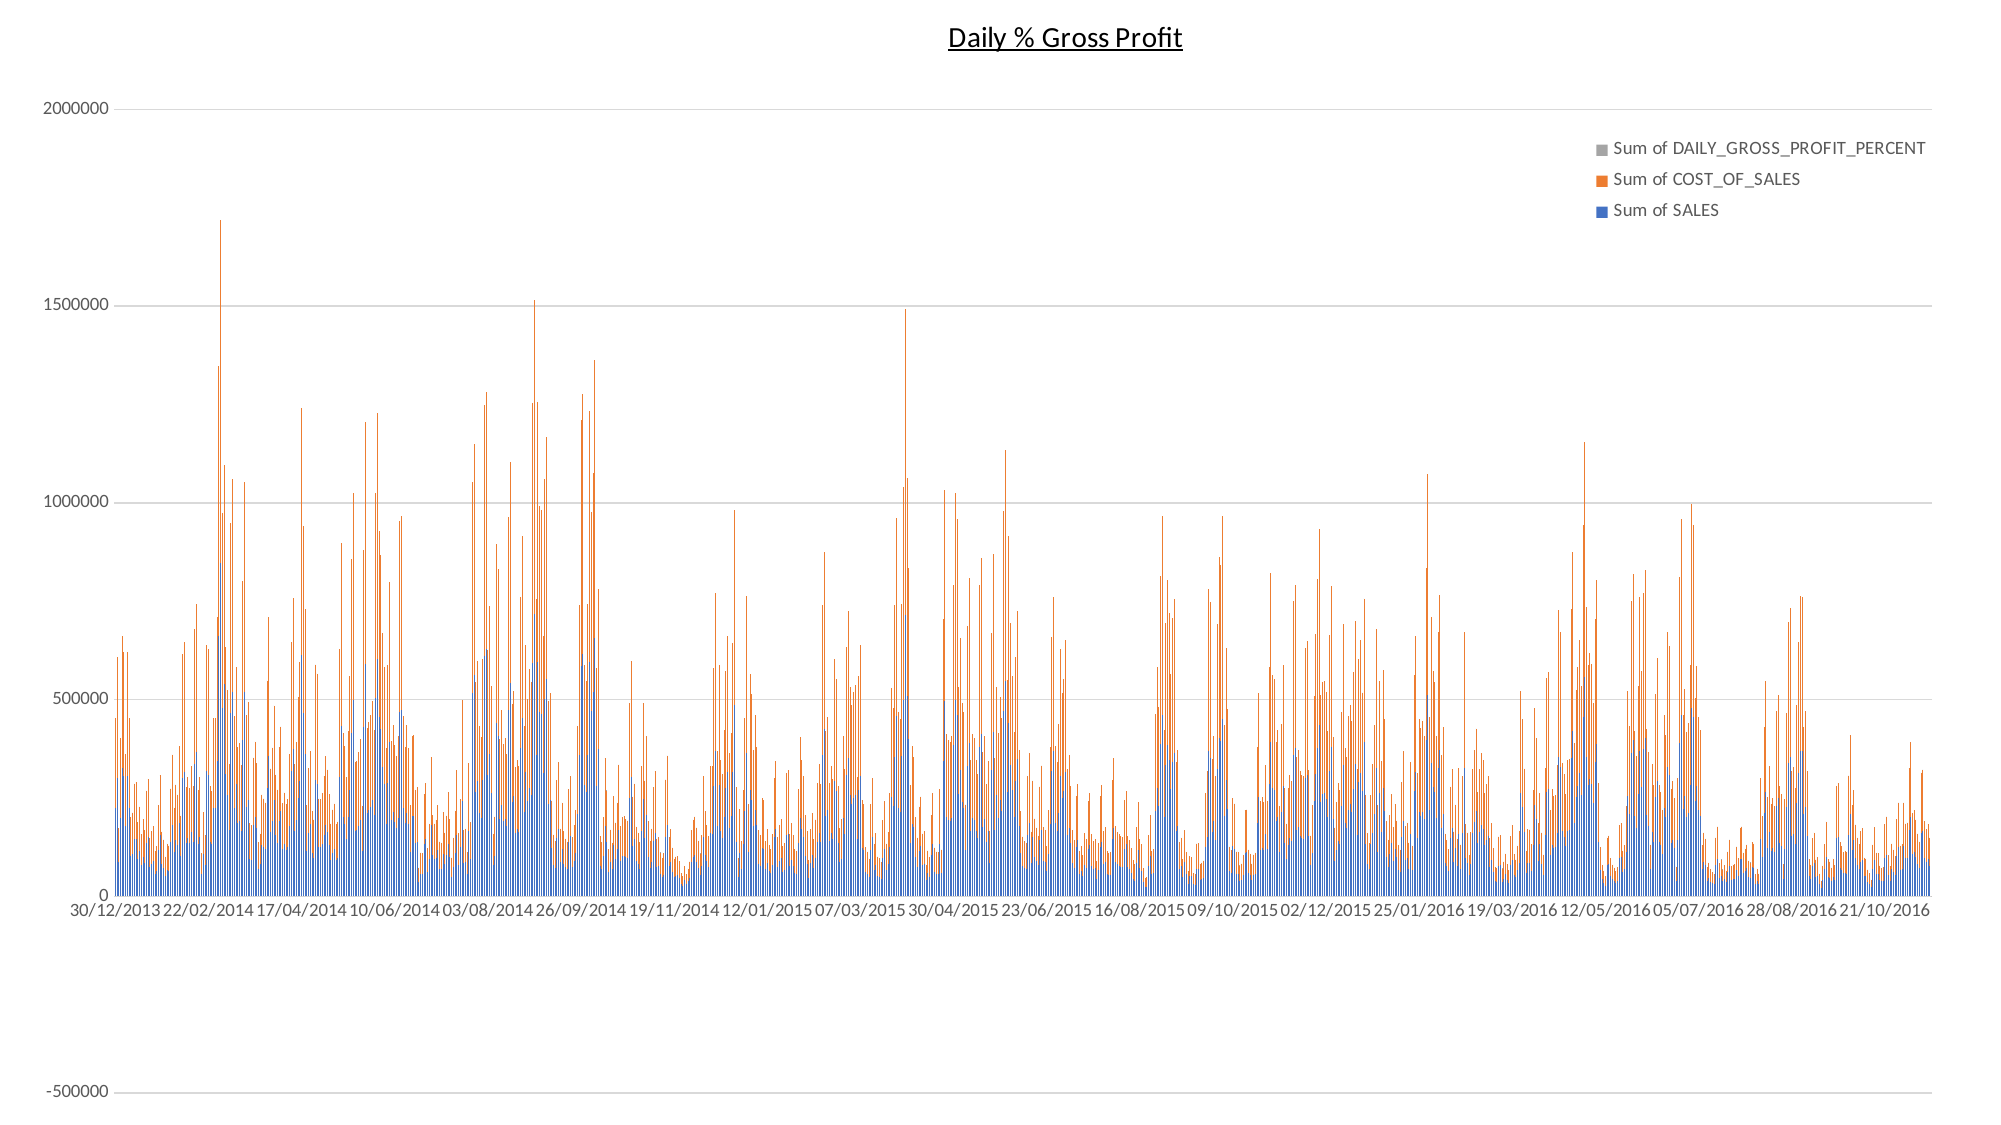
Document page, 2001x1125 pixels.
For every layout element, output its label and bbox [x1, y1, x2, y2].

chart [0, 0, 2000, 1125]
